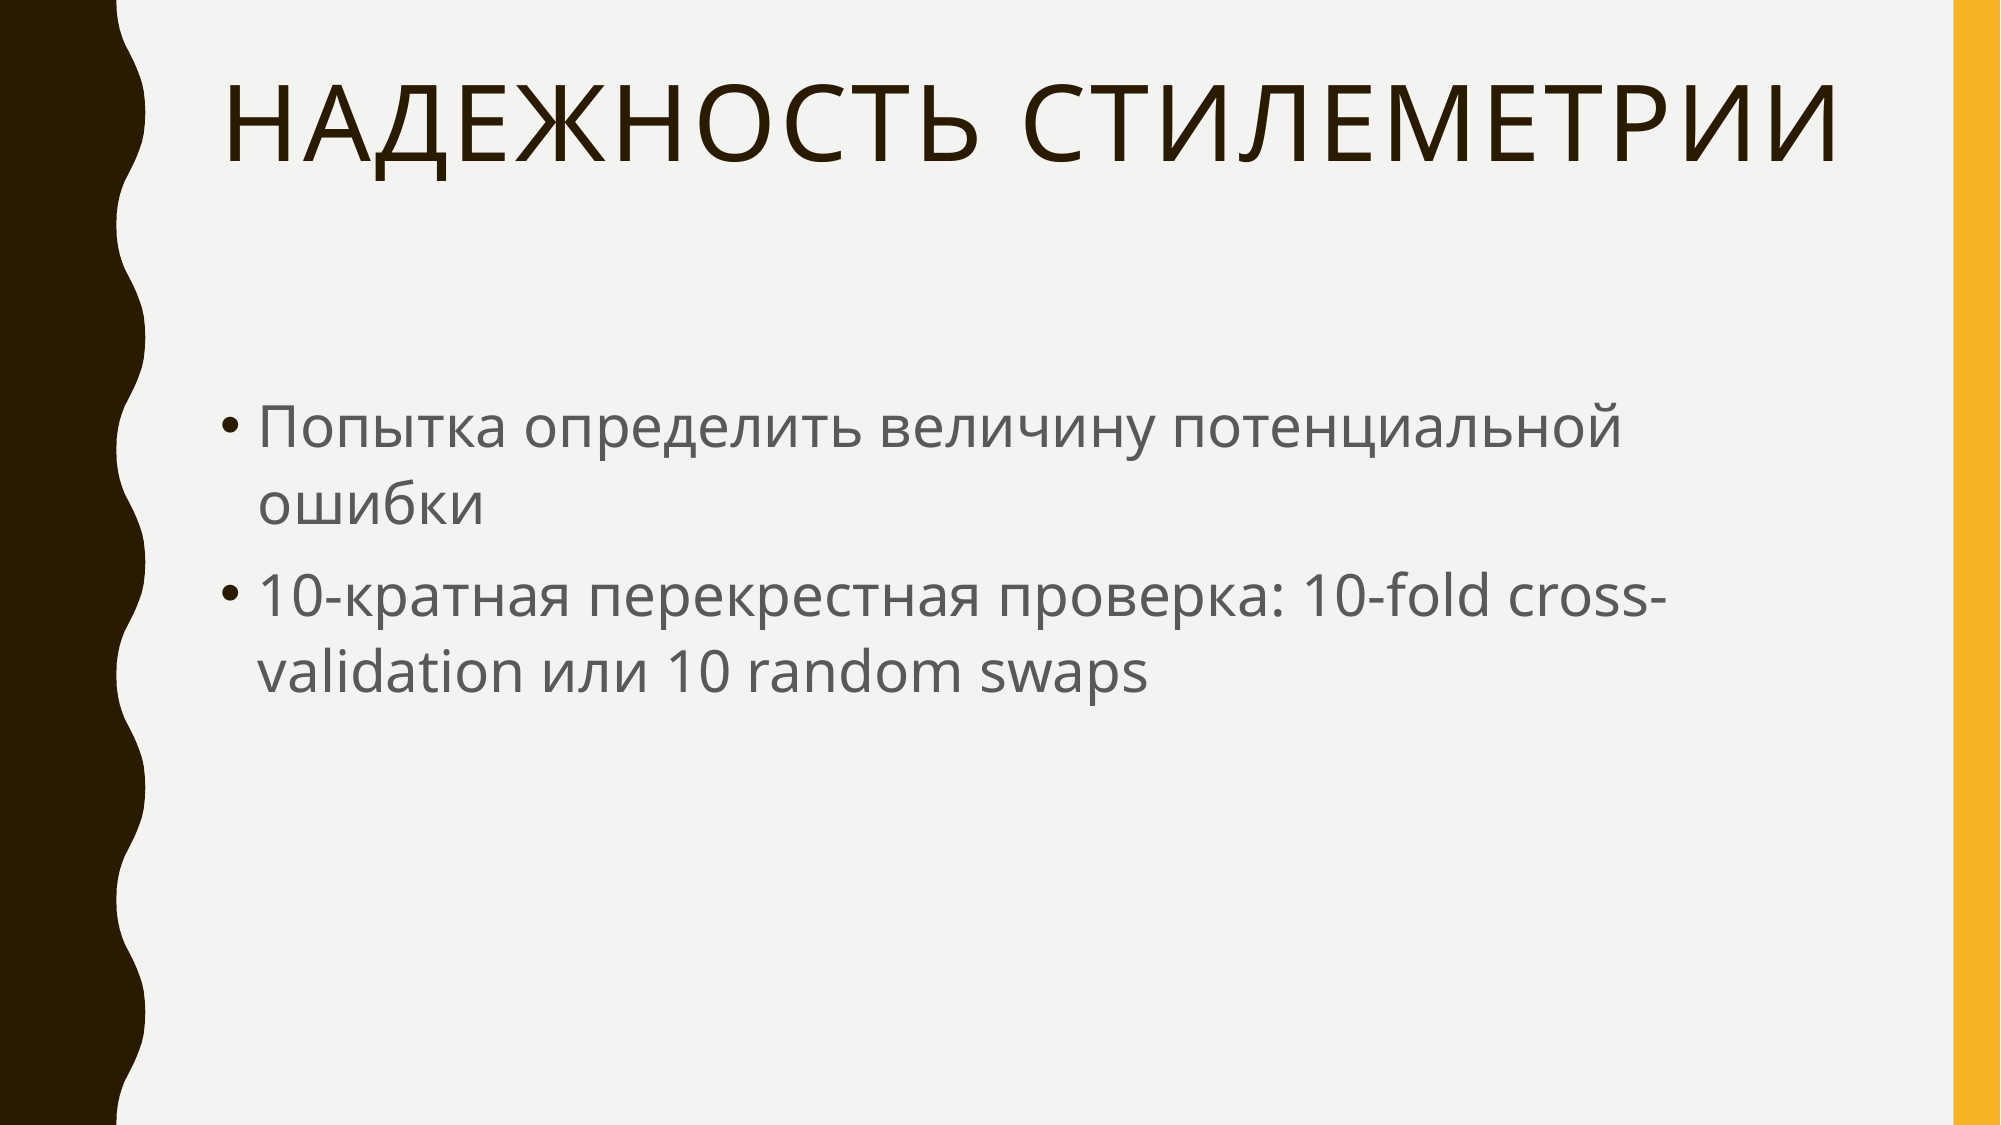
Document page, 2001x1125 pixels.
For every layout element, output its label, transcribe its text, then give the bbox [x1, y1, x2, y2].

title Надежность стилеметрии [205, 62, 1875, 308]
list Попытка определить величину потенциальной ошибки 10-кратная перекрестная проверка: 10-fold cross-validation или 10 random swaps [205, 375, 1875, 965]
